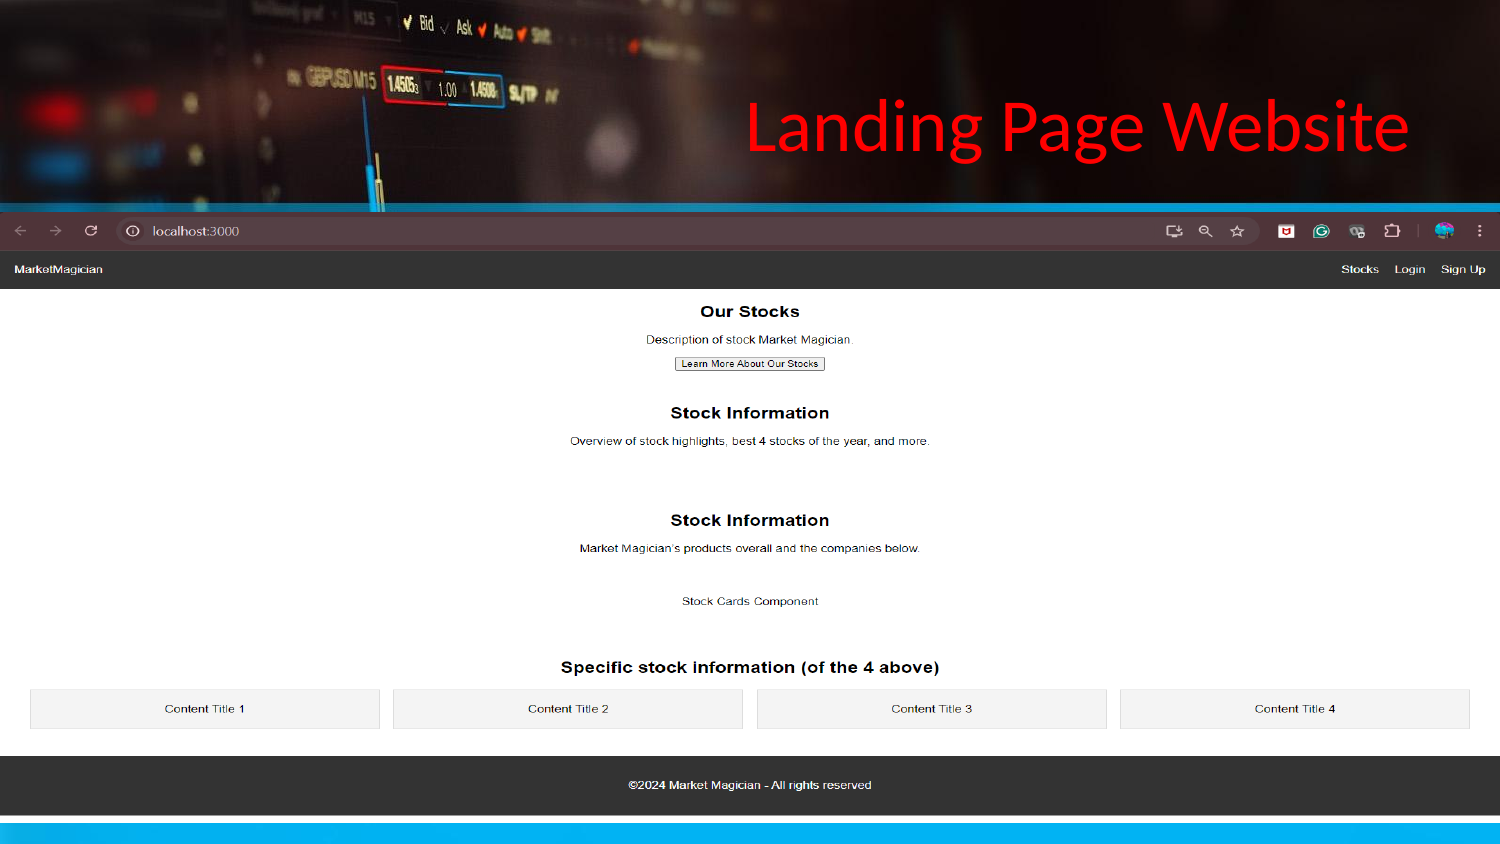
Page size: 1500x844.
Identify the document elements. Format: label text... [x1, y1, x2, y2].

picture [0, 0, 1500, 822]
title Landing Page Website [73, 46, 1427, 197]
